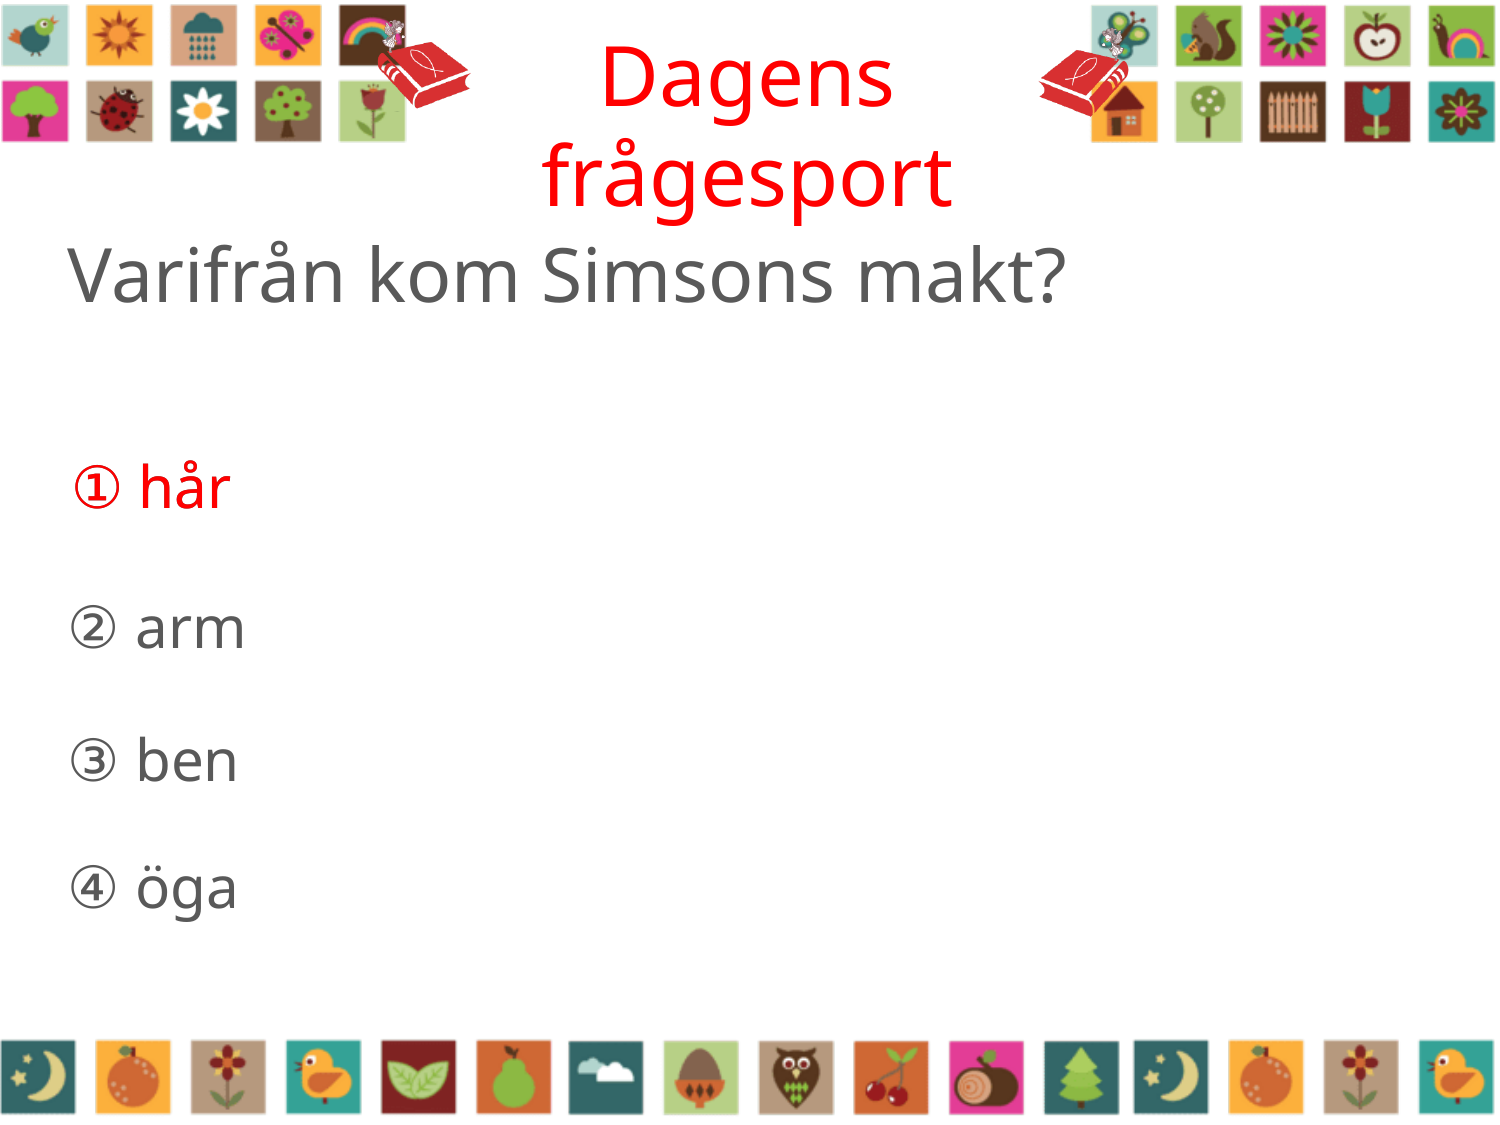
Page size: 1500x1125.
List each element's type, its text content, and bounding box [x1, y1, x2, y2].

picture [0, 3, 503, 150]
text_box Dagens frågesport [414, 16, 1080, 219]
text_box ③ ben [53, 716, 1483, 801]
text_box ④ öga [53, 842, 1483, 928]
text_box Varifrån kom Simsons makt? [53, 219, 1436, 325]
picture [1007, 3, 1500, 150]
text_box ② arm [53, 582, 1436, 668]
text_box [0, 1028, 1500, 1118]
text_box ① hår [56, 442, 1486, 528]
